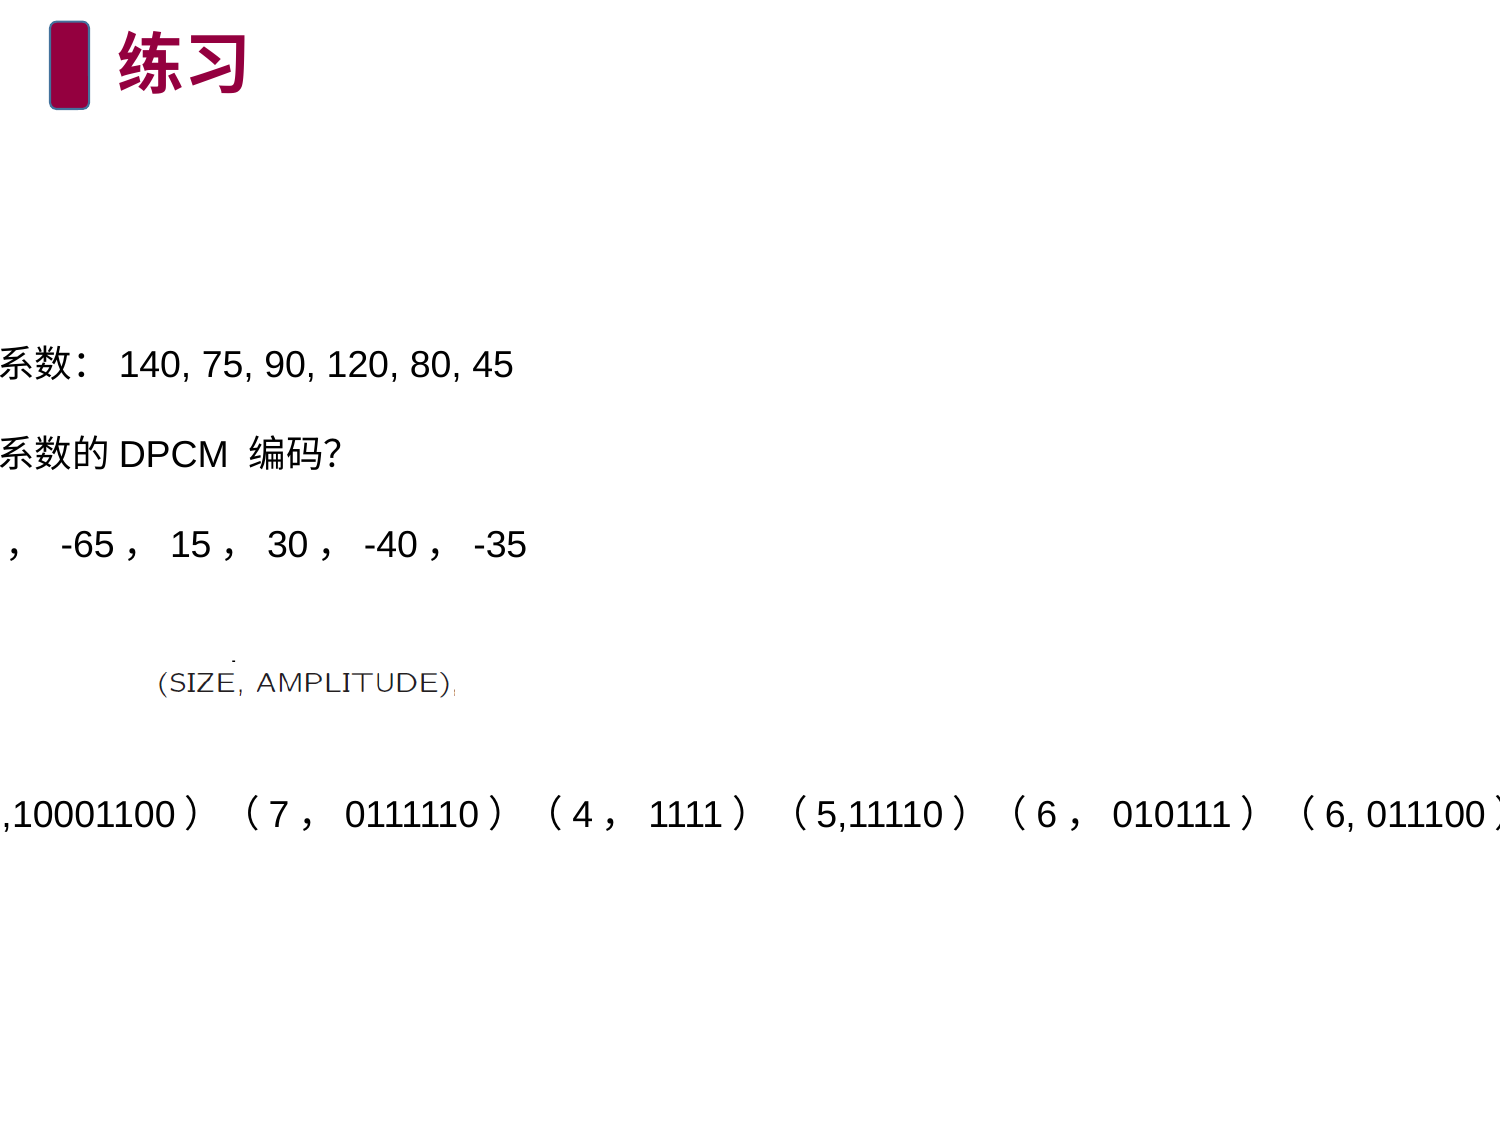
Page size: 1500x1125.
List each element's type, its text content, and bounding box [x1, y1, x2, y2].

picture [149, 662, 455, 702]
title 练习 [103, 23, 1397, 111]
text_box DC系数：140, 75, 90, 120, 80, 45 DC系数的DPCM 编码？ 140， -65，15，30，-40，-35 表示？ （8,10001100）（7，0111110）（4，1111）（5,11110）（6，010111）（6, 011100） [0, 287, 1500, 977]
